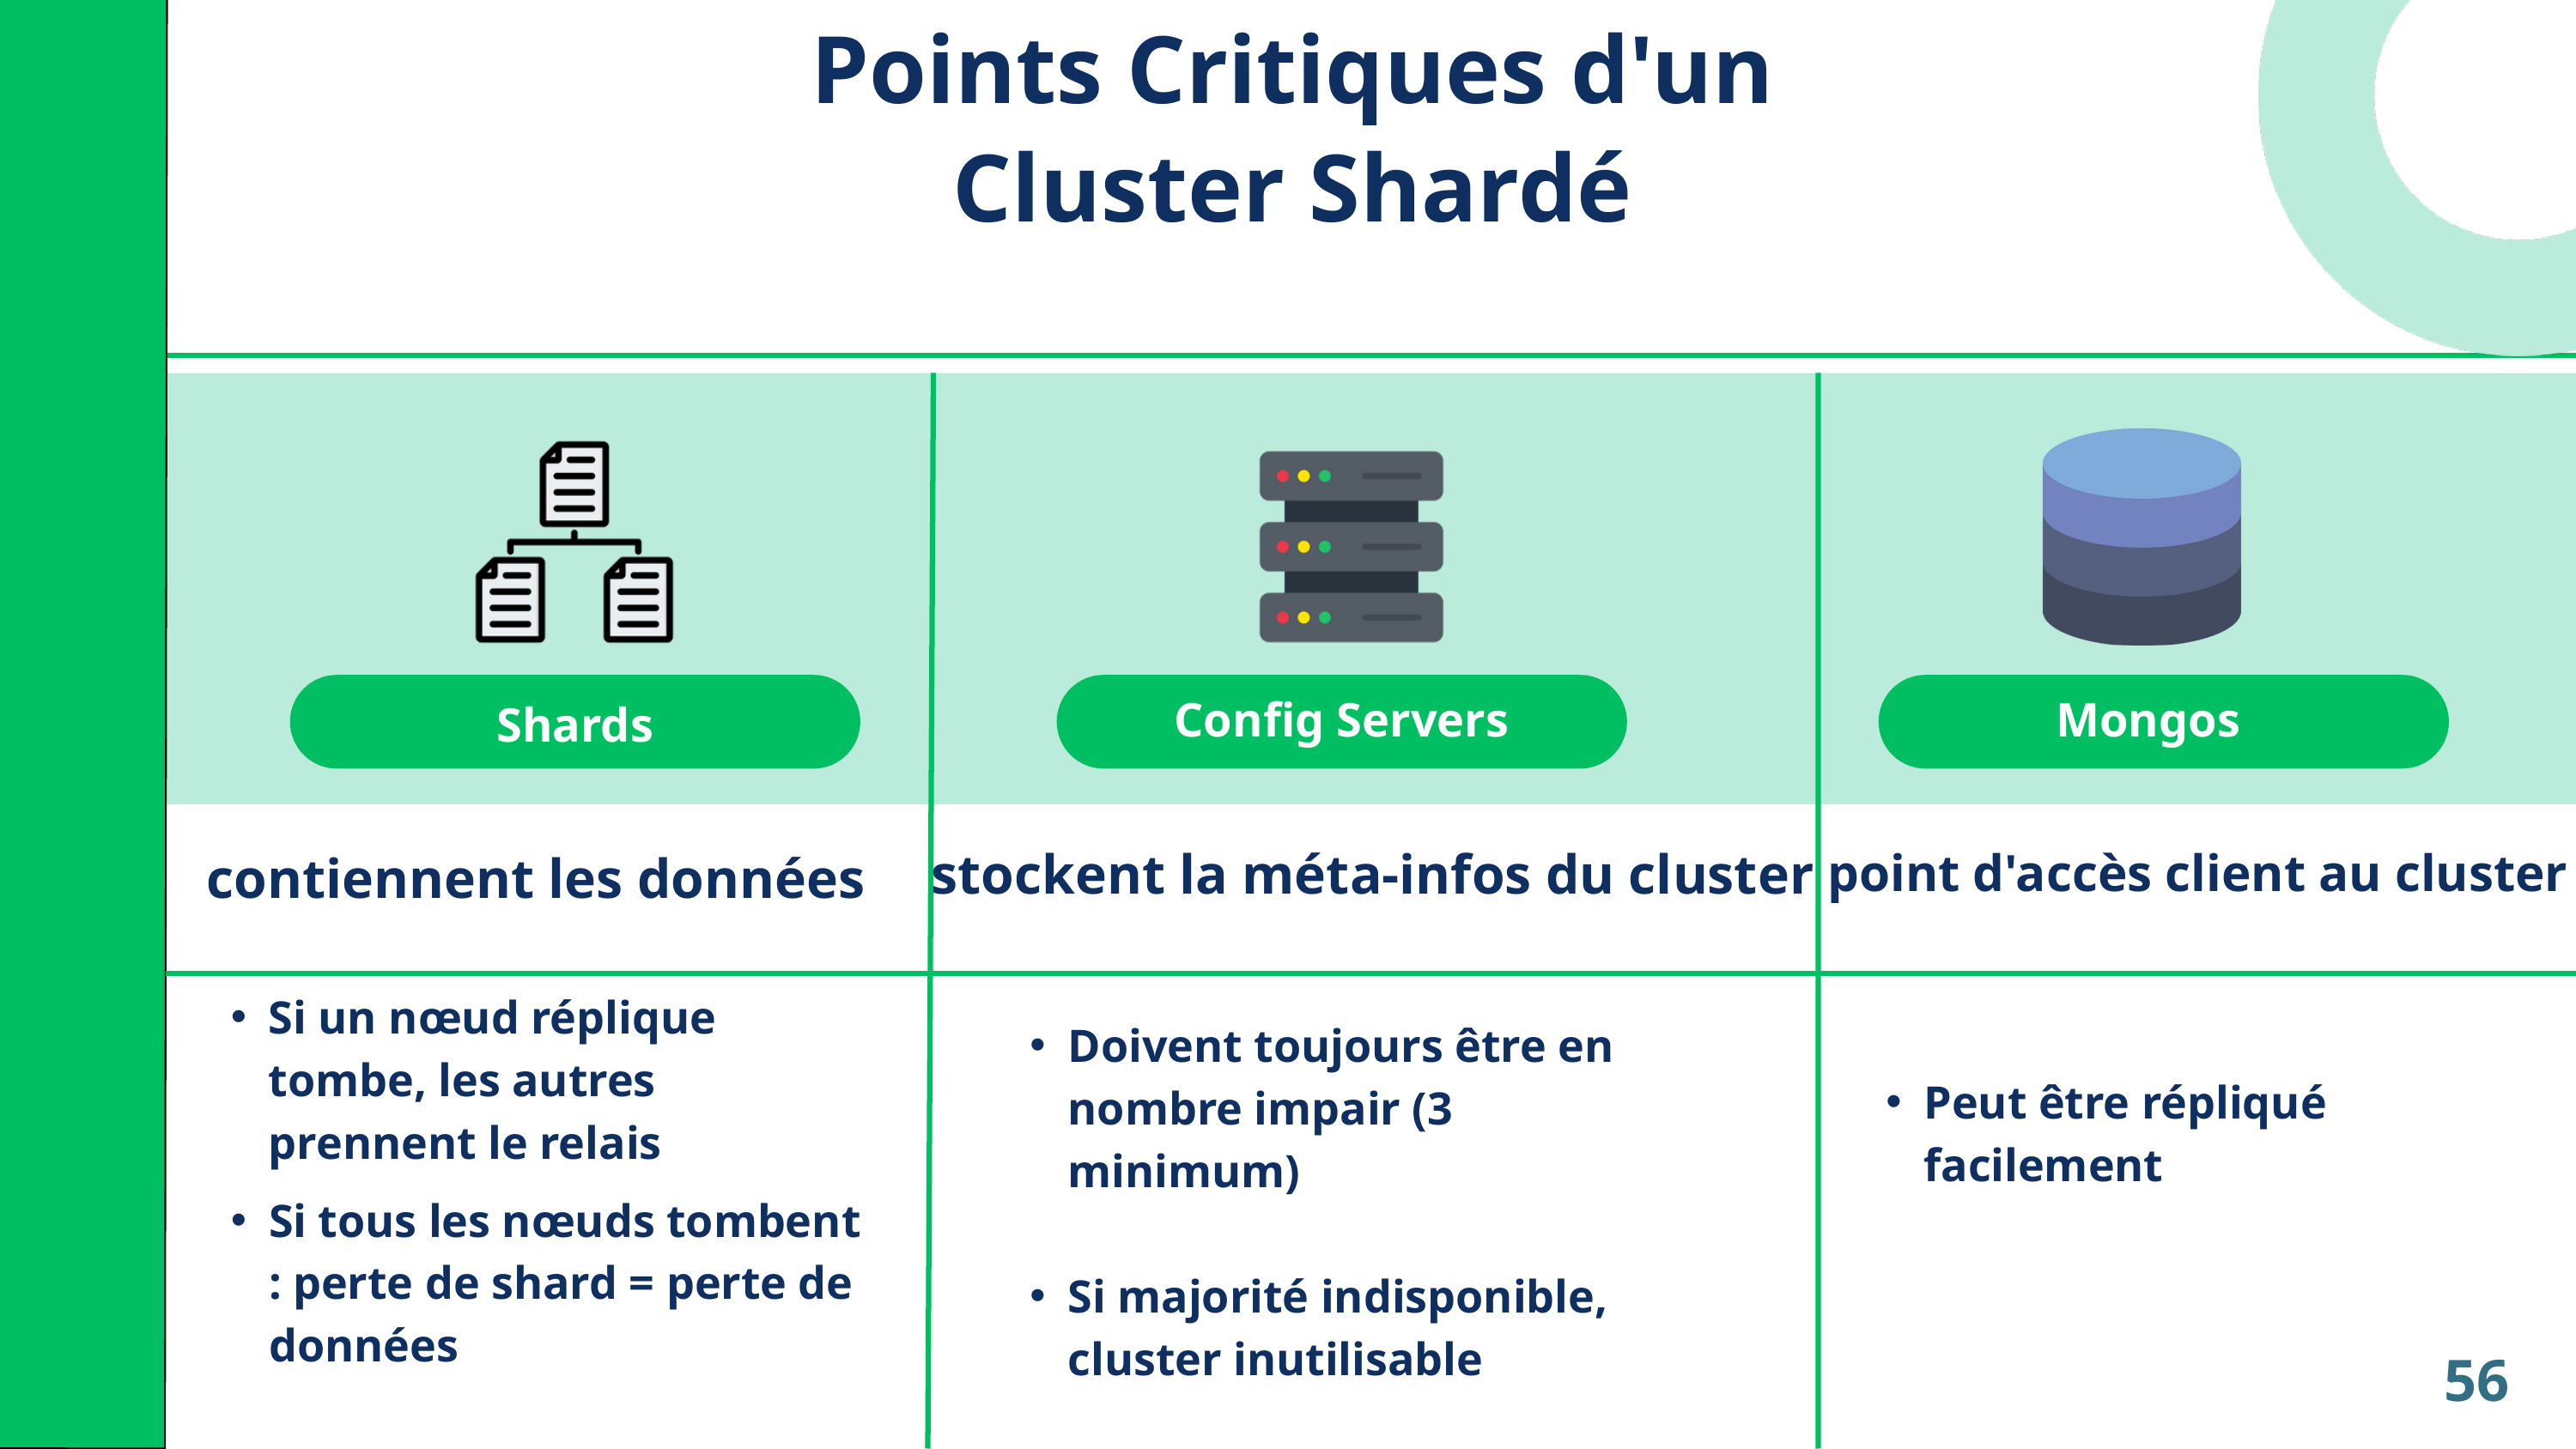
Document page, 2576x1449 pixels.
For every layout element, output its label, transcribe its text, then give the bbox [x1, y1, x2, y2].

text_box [1878, 674, 2450, 769]
text_box Si un nœud réplique tombe, les autres prennent le relais [192, 979, 818, 1168]
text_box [0, 0, 167, 1449]
text_box point d'accès client au cluster [1820, 831, 2576, 901]
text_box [289, 674, 861, 769]
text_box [173, 373, 2576, 805]
text_box Si tous les nœuds tombent : perte de shard = perte de données [192, 1183, 864, 1372]
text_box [1056, 674, 1628, 769]
text_box Peut être répliqué facilement [1848, 1065, 2537, 1191]
slide_number 56 [2221, 1357, 2523, 1410]
text_box stockent la méta-infos du cluster [927, 829, 1819, 905]
text_box [2258, 0, 2576, 356]
text_box Doivent toujours être en nombre impair (3 minimum) Si majorité indisponible, cluster inutilisable [992, 1009, 1684, 1385]
text_box Points Critiques d'un Cluster Shardé [748, 3, 1837, 359]
text_box contiennent les données [173, 834, 960, 909]
